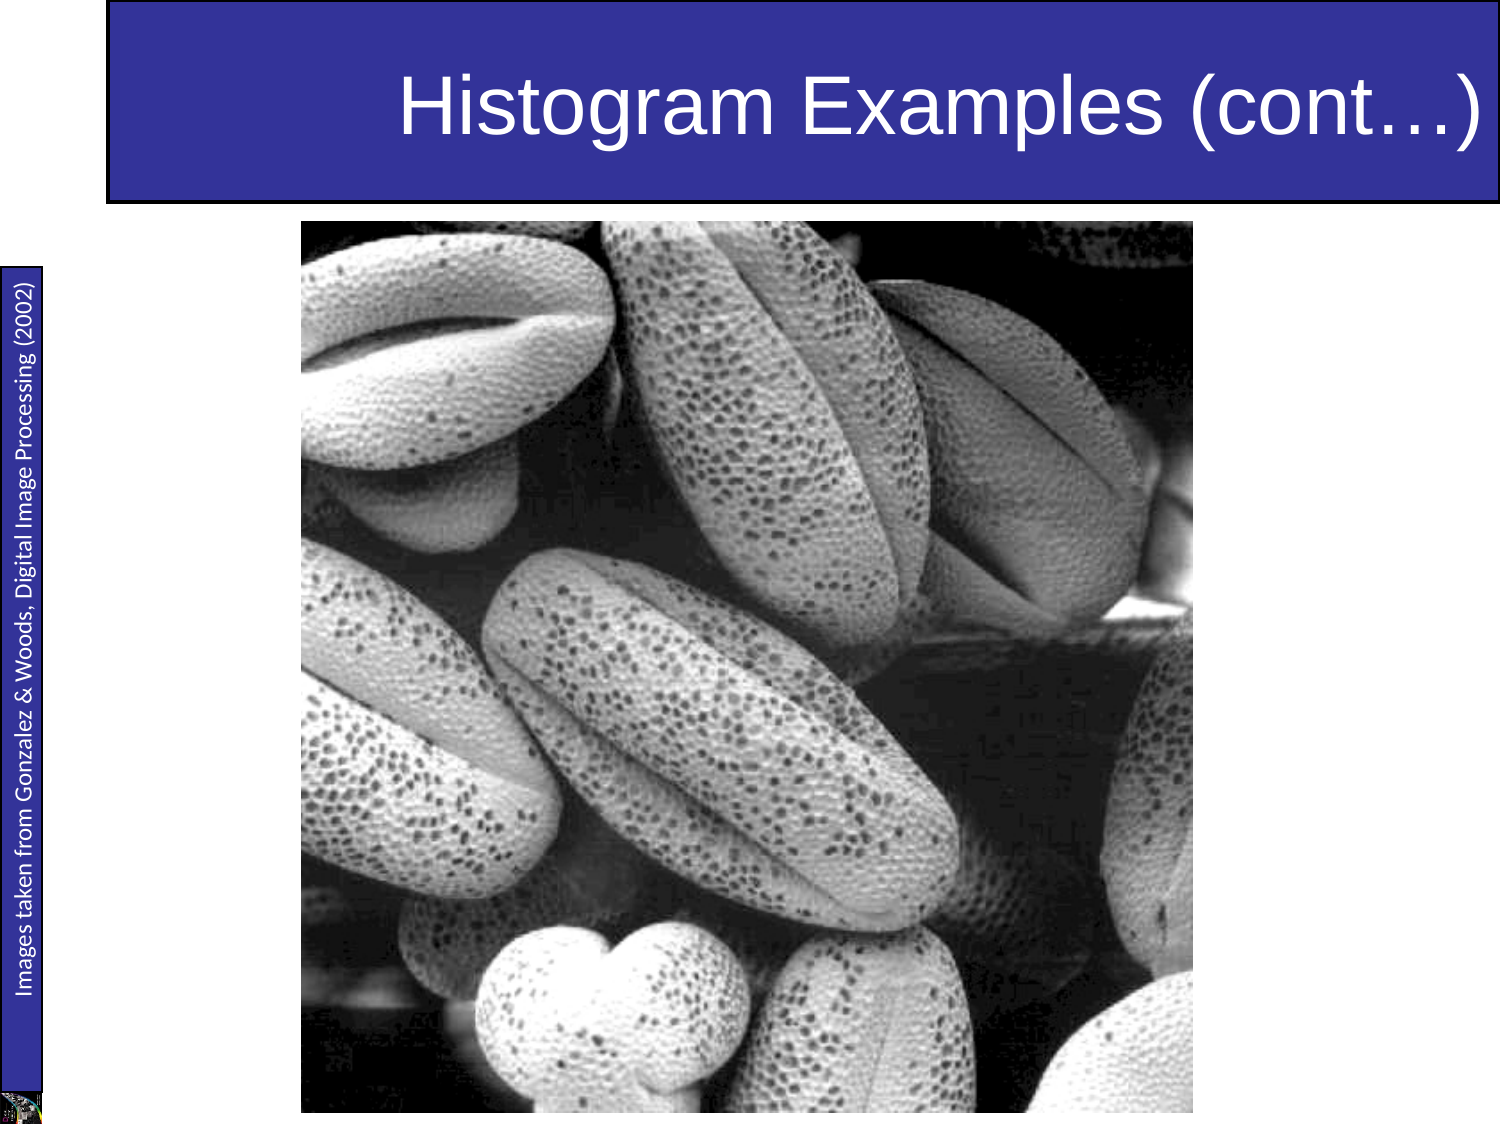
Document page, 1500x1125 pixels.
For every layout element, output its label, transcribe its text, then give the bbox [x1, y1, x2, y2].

picture [301, 221, 1193, 1113]
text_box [0, 266, 42, 1125]
text_box Histogram Examples (cont…) [107, 0, 1500, 202]
